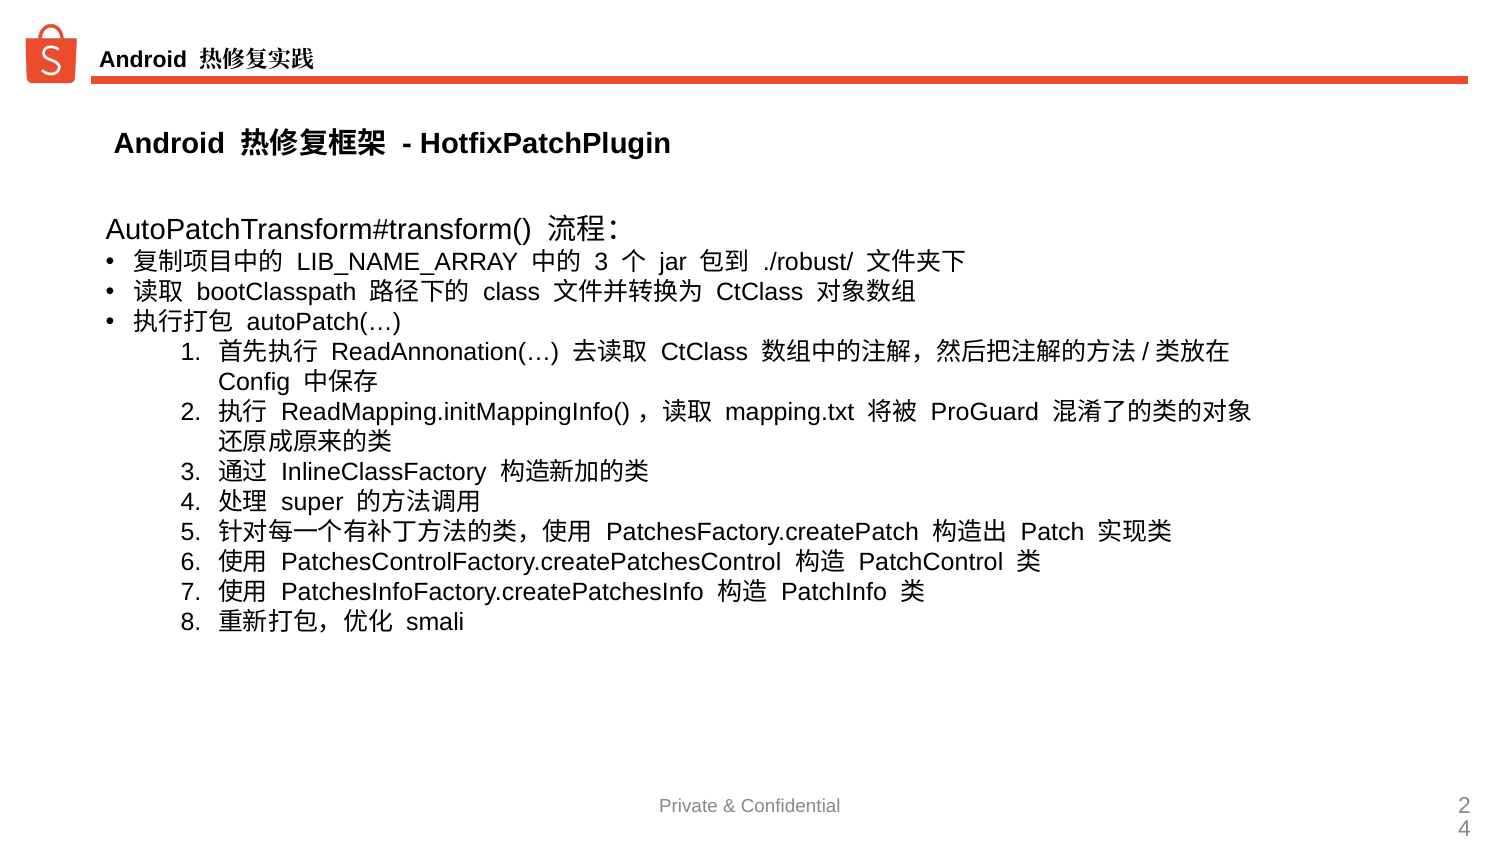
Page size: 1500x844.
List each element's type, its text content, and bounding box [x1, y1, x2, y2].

title Android 热修复实践 [90, 9, 1413, 81]
text_box Private & Confidential [502, 787, 998, 822]
text_box Android 热修复框架 - HotfixPatchPlugin [107, 118, 770, 165]
slide_number ‹#› [1452, 554, 1476, 844]
picture [25, 24, 81, 86]
text_box AutoPatchTransform#transform() 流程： 复制项目中的 LIB_NAME_ARRAY 中的 3 个 jar 包到 ./robust/ 文件夹下 读取 bootClasspath 路径下的 class 文件并转换为 CtClass 对象数组 执行打包 autoPatch(…) 首先执行 ReadAnnonation(…) 去读取 CtClass 数组中的注解，然后把注解的方法/类放在Config 中保存 执行 ReadMapping.initMappingInfo()，读取 mapping.txt 将被 ProGuard 混淆了的类的对象还原成原来的类 通过 InlineClassFactory 构造新加的类 处理 super 的方法调用 针对每一个有补丁方法的类，使用 PatchesFactory.createPatch 构造出 Patch 实现类 使用 PatchesControlFactory.createPatchesControl 构造 PatchControl 类 使用 PatchesInfoFactory.createPatchesInfo 构造 PatchInfo 类 重新打包，优化 smali [90, 203, 1279, 643]
